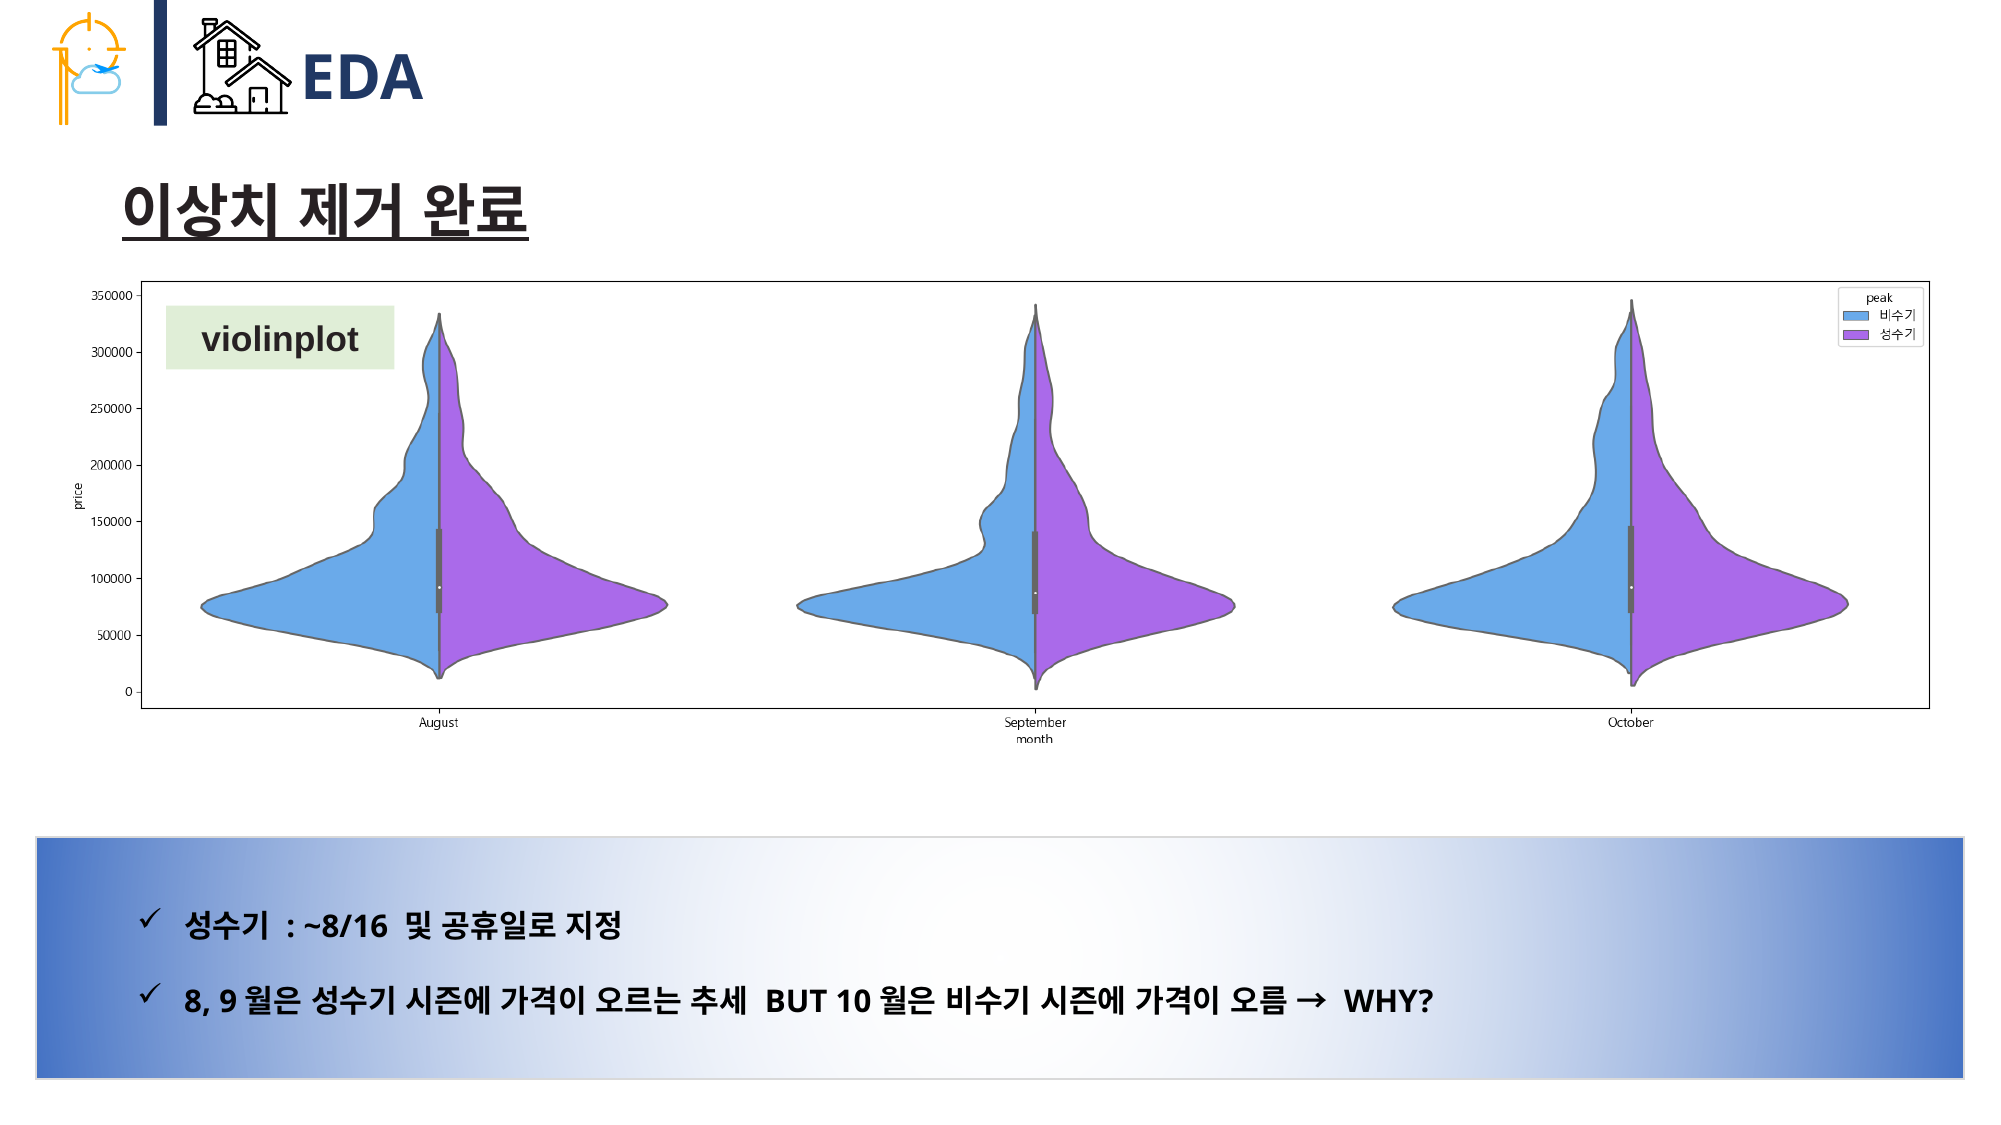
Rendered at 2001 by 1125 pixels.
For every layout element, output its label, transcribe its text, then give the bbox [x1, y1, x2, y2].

text_box [153, 0, 168, 127]
picture [62, 271, 1937, 755]
text_box 이상치 제거 완료 [58, 167, 593, 252]
picture [51, 11, 127, 126]
text_box EDA [270, 29, 454, 120]
picture [193, 17, 292, 116]
text_box 성수기 : ~8/16 및 공휴일로 지정 8, 9월은 성수기 시즌에 가격이 오르는 추세 BUT 10월은 비수기 시즌에 가격이 오름 → WHY? [122, 880, 1621, 1026]
text_box [35, 836, 1965, 1080]
